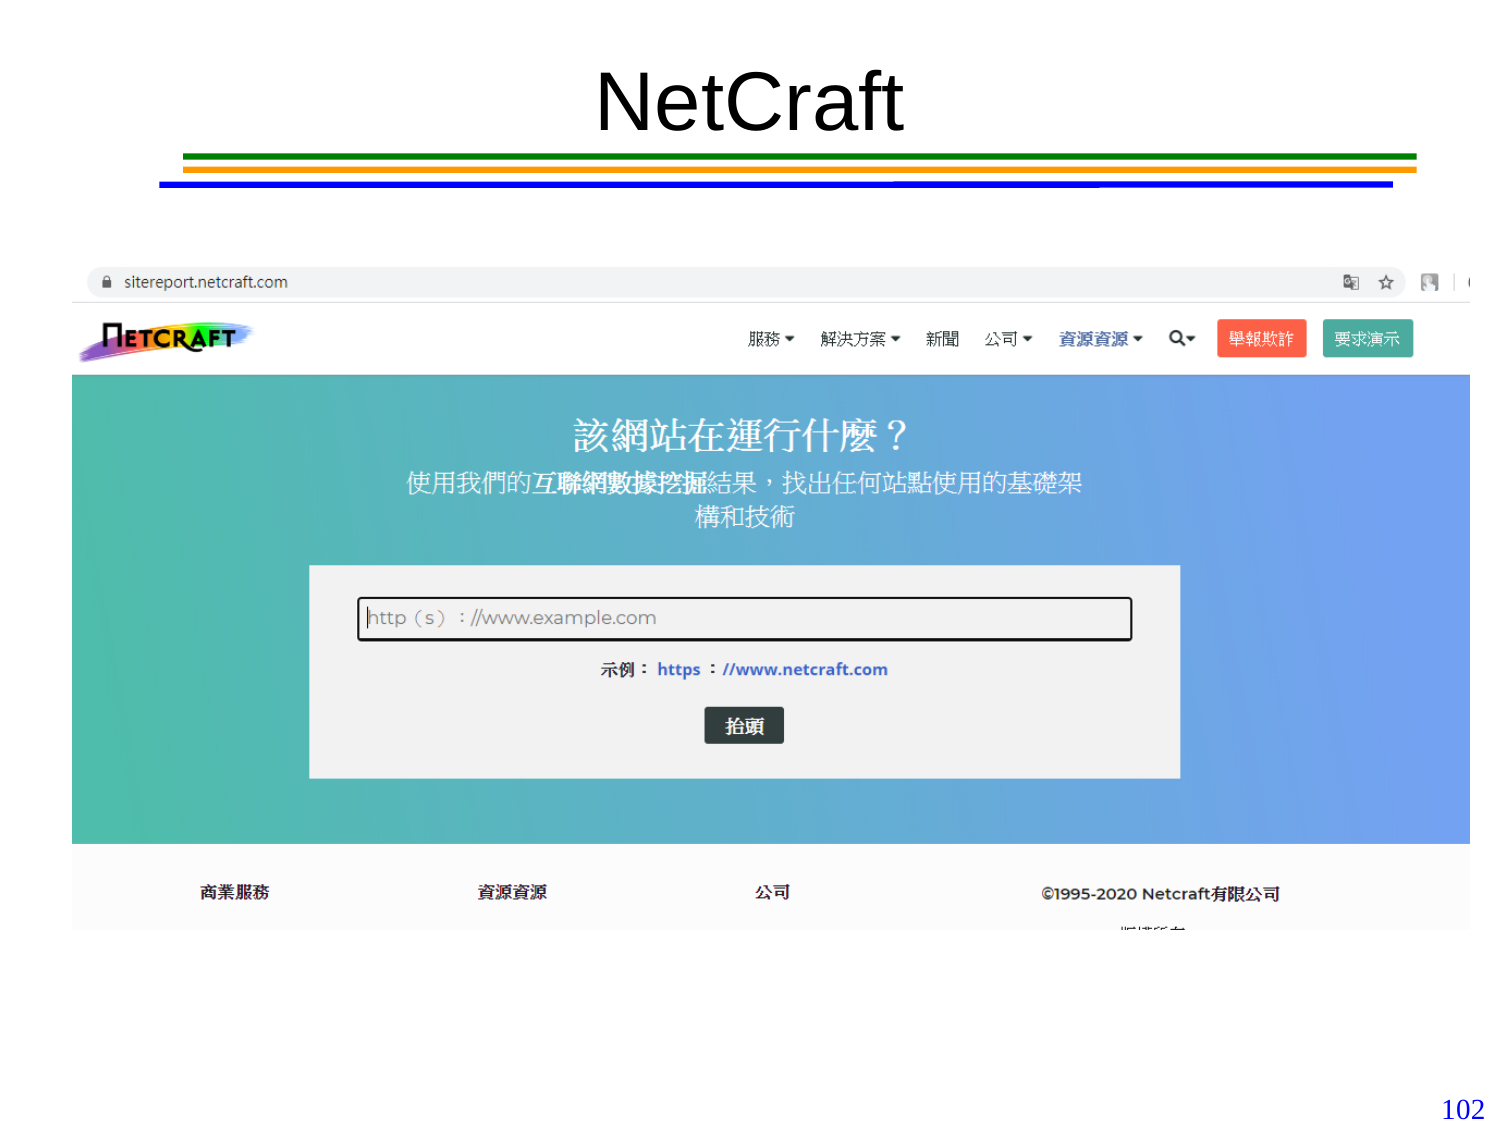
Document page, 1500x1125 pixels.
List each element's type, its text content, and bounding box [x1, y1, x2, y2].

picture [72, 266, 1471, 931]
slide_number 102 [1150, 1082, 1500, 1119]
text_box NetCraft [74, 45, 1425, 149]
